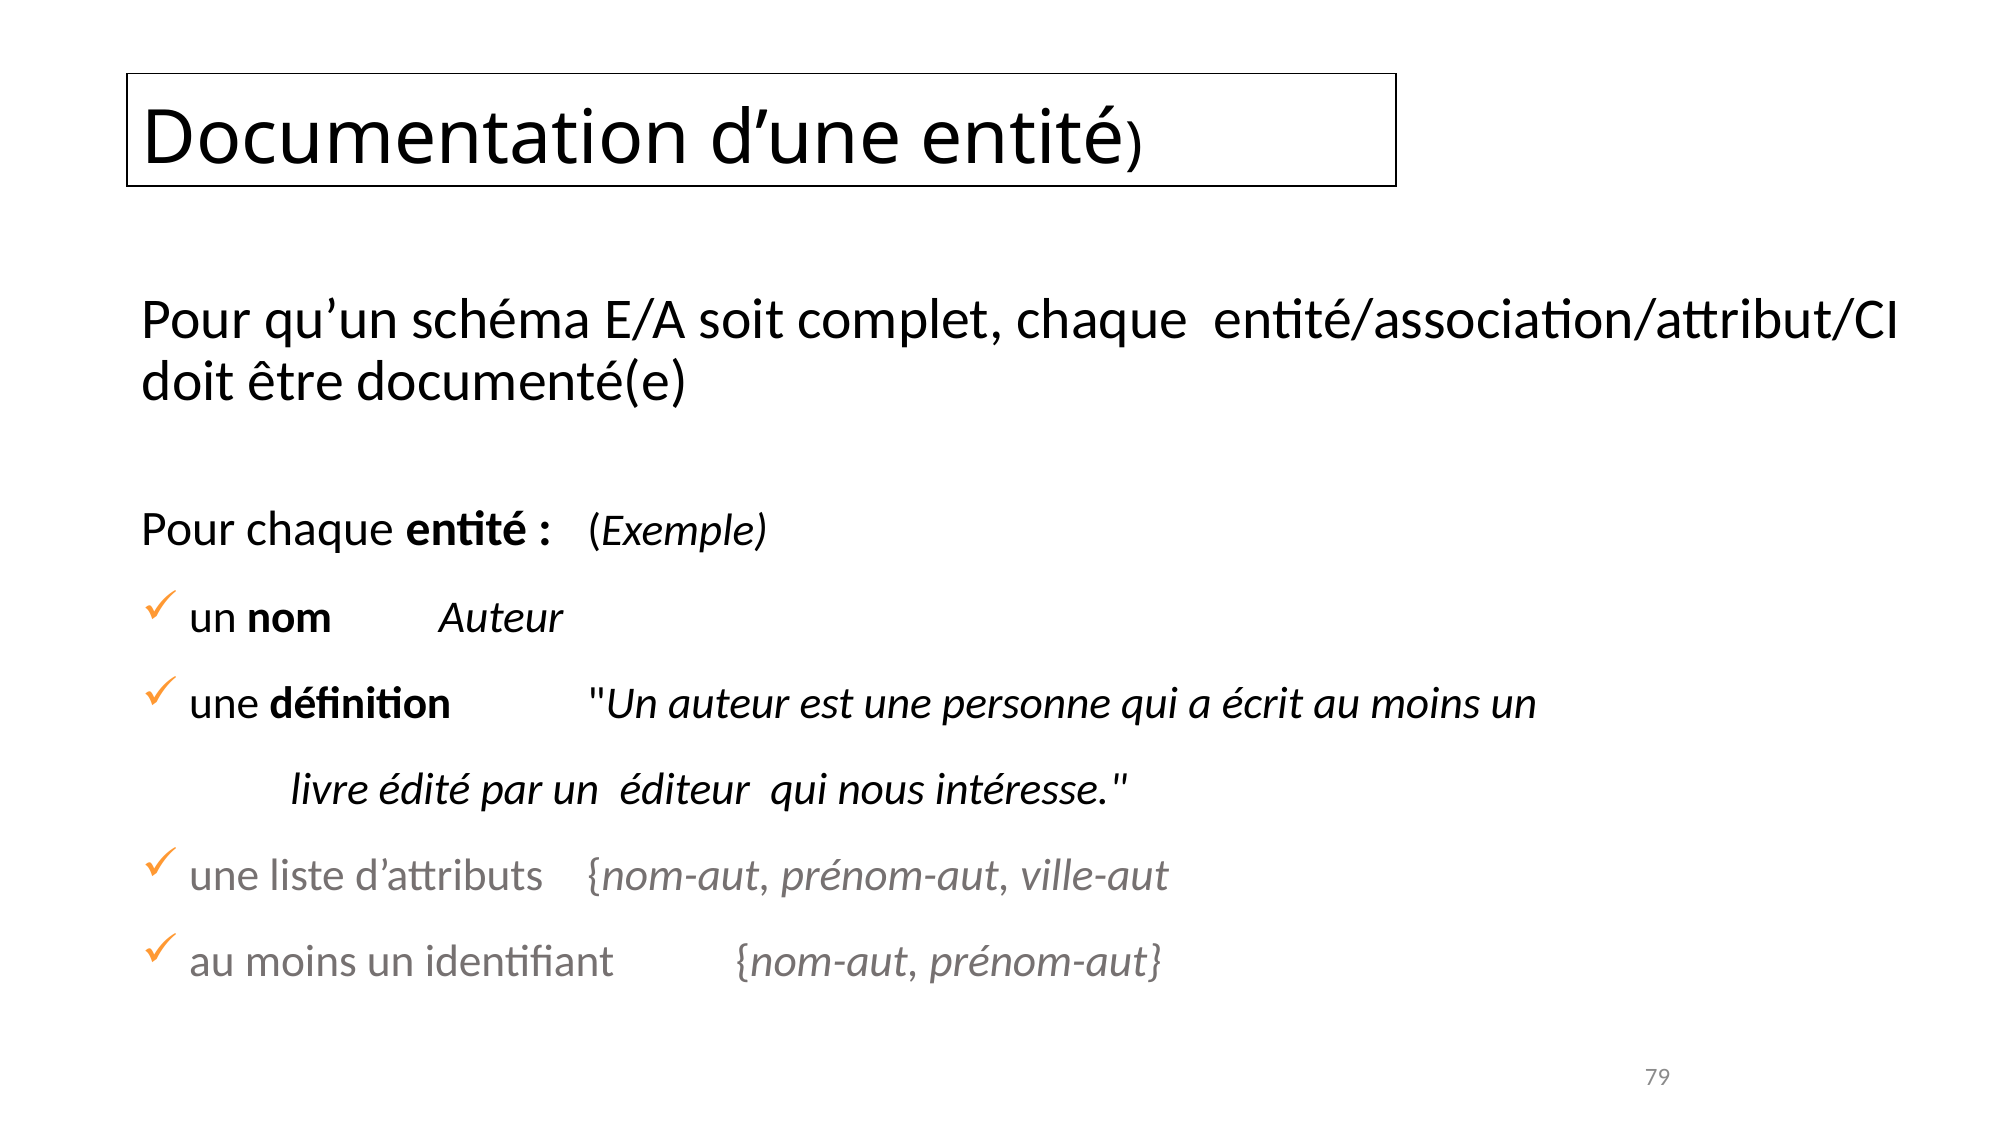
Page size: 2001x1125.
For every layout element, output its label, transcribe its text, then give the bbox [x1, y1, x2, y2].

text_box Documentation d’une entité) [126, 73, 1396, 187]
text_box Pour qu’un schéma E/A soit complet, chaque entité/association/attribut/CI doit être documenté(e) Pour chaque entité : (Exemple) un nom Auteur une définition "Un auteur est une personne qui a écrit au moins un livre édité par un éditeur qui nous intéresse." une liste d’attributs {nom-aut, prénom-aut, ville-aut au moins un identifiant {nom-aut, prénom-aut} [126, 280, 1965, 995]
slide_number 79 [1597, 1025, 1686, 1125]
